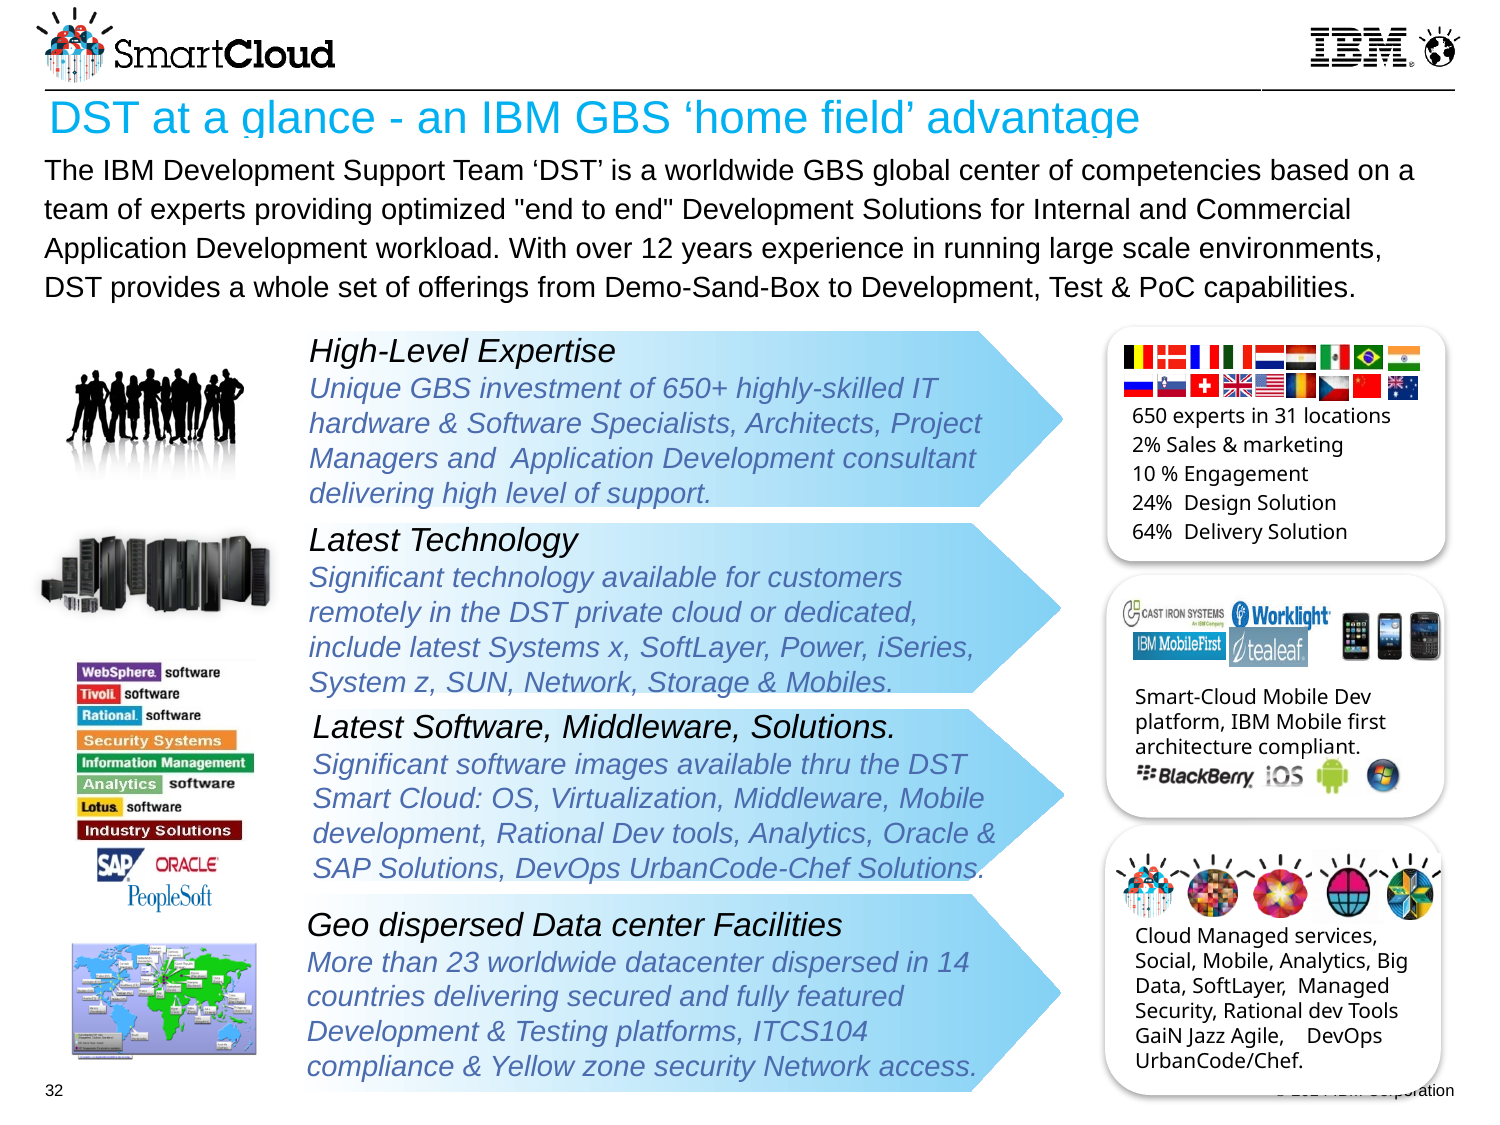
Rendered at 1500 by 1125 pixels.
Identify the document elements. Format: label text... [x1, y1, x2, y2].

picture [74, 659, 255, 843]
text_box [1124, 344, 1420, 401]
slide_number 32 [29, 1072, 91, 1103]
picture [66, 368, 244, 480]
picture [31, 5, 335, 84]
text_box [97, 850, 224, 913]
title DST at a glance - an IBM GBS ‘home field’ advantage [33, 86, 1262, 138]
text_box Latest Software, Middleware, Solutions. Significant software images available thru the DST Smart Cloud: OS, Virtualization, Middleware, Mobile development, Rational Dev tools, Analytics, Oracle & SAP Solutions, DevOps UrbanCode-Chef Solutions. [297, 708, 1065, 882]
text_box Geo dispersed Data center Facilities More than 23 worldwide datacenter dispersed in 14 countries delivering secured and fully featured Development & Testing platforms, ITCS104 compliance & Yellow zone security Network access. [291, 893, 1062, 1092]
text_box 650 experts in 31 locations 2% Sales & marketing 10 % Engagement 24% Design Solution 64% Delivery Solution [1110, 329, 1443, 559]
picture [70, 942, 257, 1060]
text_box High-Level Expertise Unique GBS investment of 650+ highly-skilled IT hardware & Software Specialists, Architects, Project Managers and Application Development consultant delivering high level of support. [294, 330, 1064, 508]
picture [1296, 12, 1471, 79]
text_box The IBM Development Support Team ‘DST’ is a worldwide GBS global center of competencies based on a team of experts providing optimized "end to end" Development Solutions for Internal and Commercial Application Development workload. With over 12 years experience in running large scale environments, DST provides a whole set of offerings from Demo-Sand-Box to Development, Test & PoC capabilities. [27, 138, 1457, 313]
text_box Latest Technology Significant technology available for customers remotely in the DST private cloud or dedicated, include latest Systems x, SoftLayer, Power, iSeries, System z, SUN, Network, Storage & Mobiles. [294, 523, 1062, 694]
picture [41, 534, 272, 613]
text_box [1108, 837, 1441, 1082]
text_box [1109, 586, 1442, 806]
